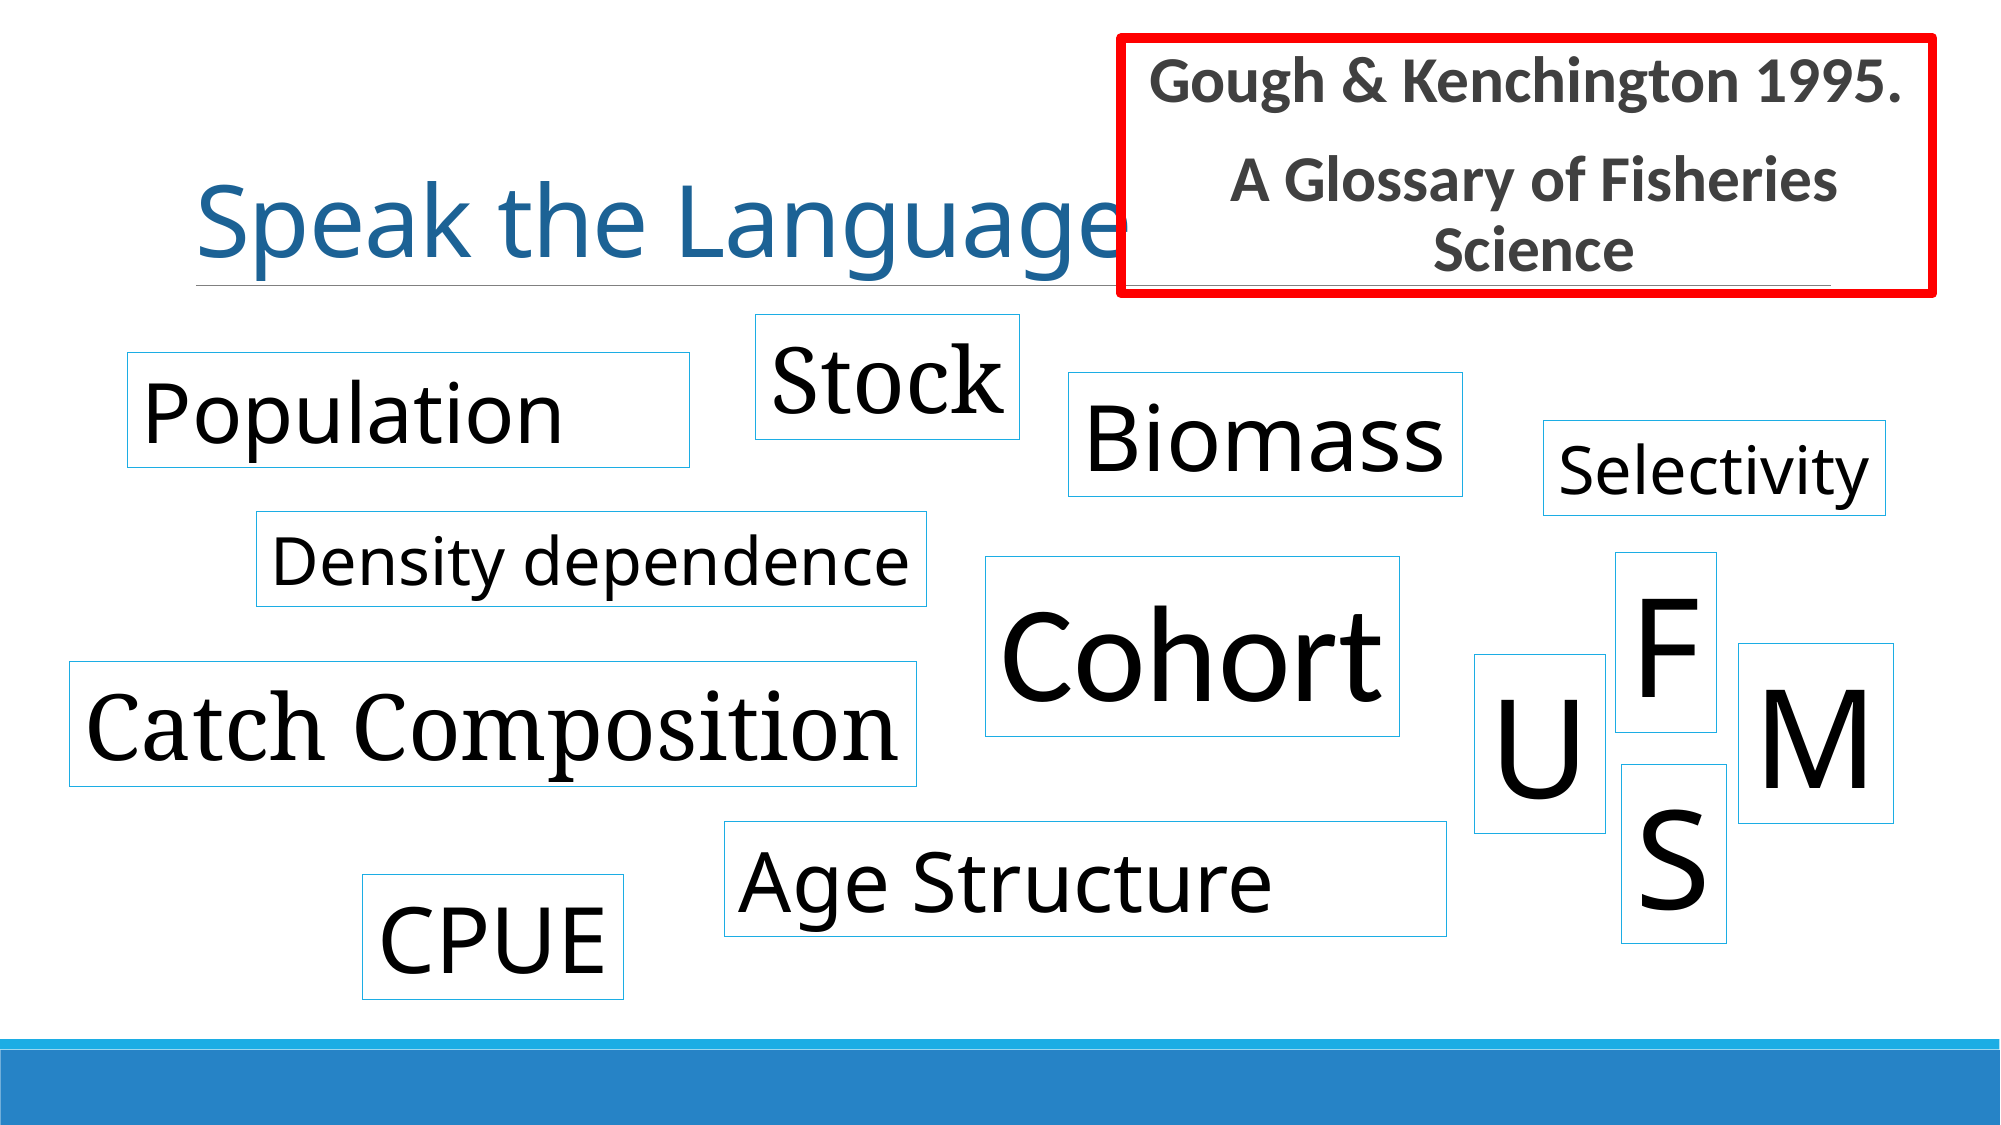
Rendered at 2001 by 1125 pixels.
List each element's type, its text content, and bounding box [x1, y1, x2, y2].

text_box Population [127, 352, 690, 468]
text_box Age Structure [724, 821, 1447, 937]
text_box F [1615, 552, 1717, 733]
list Gough & Kenchington 1995. A Glossary of Fisheries Science [1120, 38, 1933, 294]
text_box Selectivity [1543, 420, 1886, 516]
text_box Catch Composition [69, 661, 917, 787]
text_box Stock [755, 314, 1020, 440]
text_box Biomass [1068, 372, 1463, 497]
title Speak the Language [180, 47, 1120, 285]
text_box U [1474, 654, 1606, 834]
text_box S [1621, 764, 1727, 944]
text_box CPUE [362, 874, 624, 1000]
text_box M [1738, 643, 1894, 824]
text_box Density dependence [256, 511, 927, 607]
text_box Cohort [985, 556, 1400, 737]
